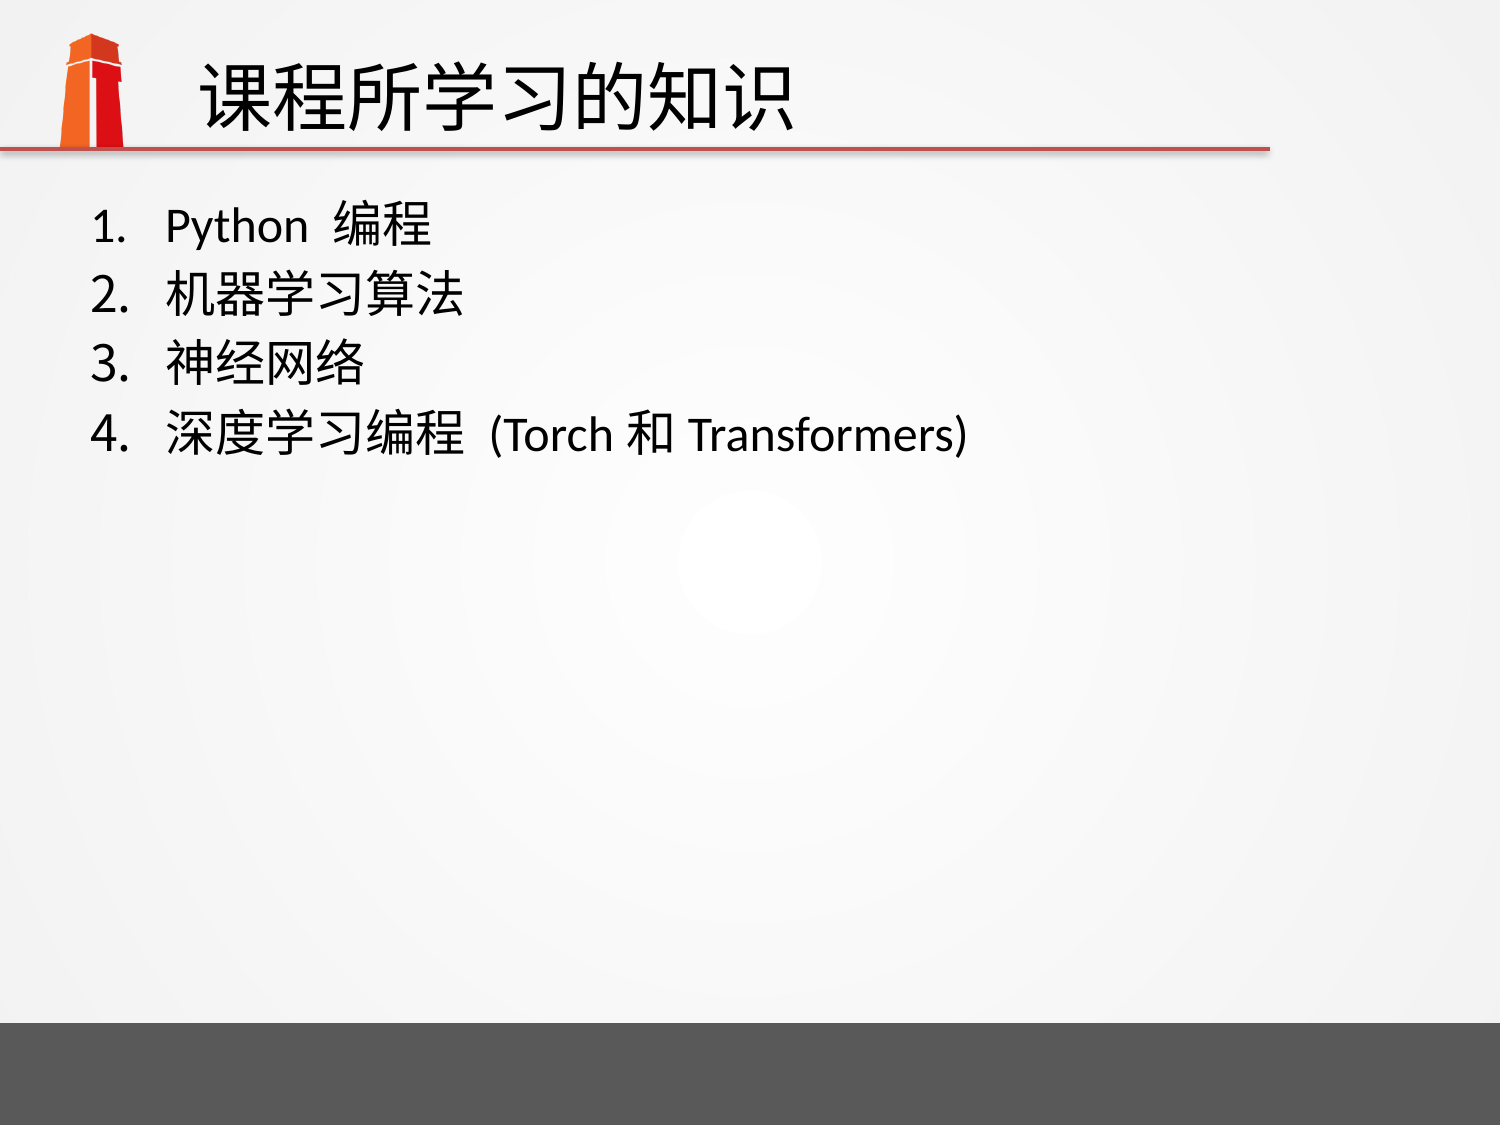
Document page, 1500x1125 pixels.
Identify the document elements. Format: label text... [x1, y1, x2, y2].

list Python 编程 机器学习算法 神经网络 深度学习编程 (Torch和Transformers) [75, 184, 1459, 1005]
picture [16, 11, 166, 147]
title 课程所学习的知识 [183, 42, 1270, 149]
